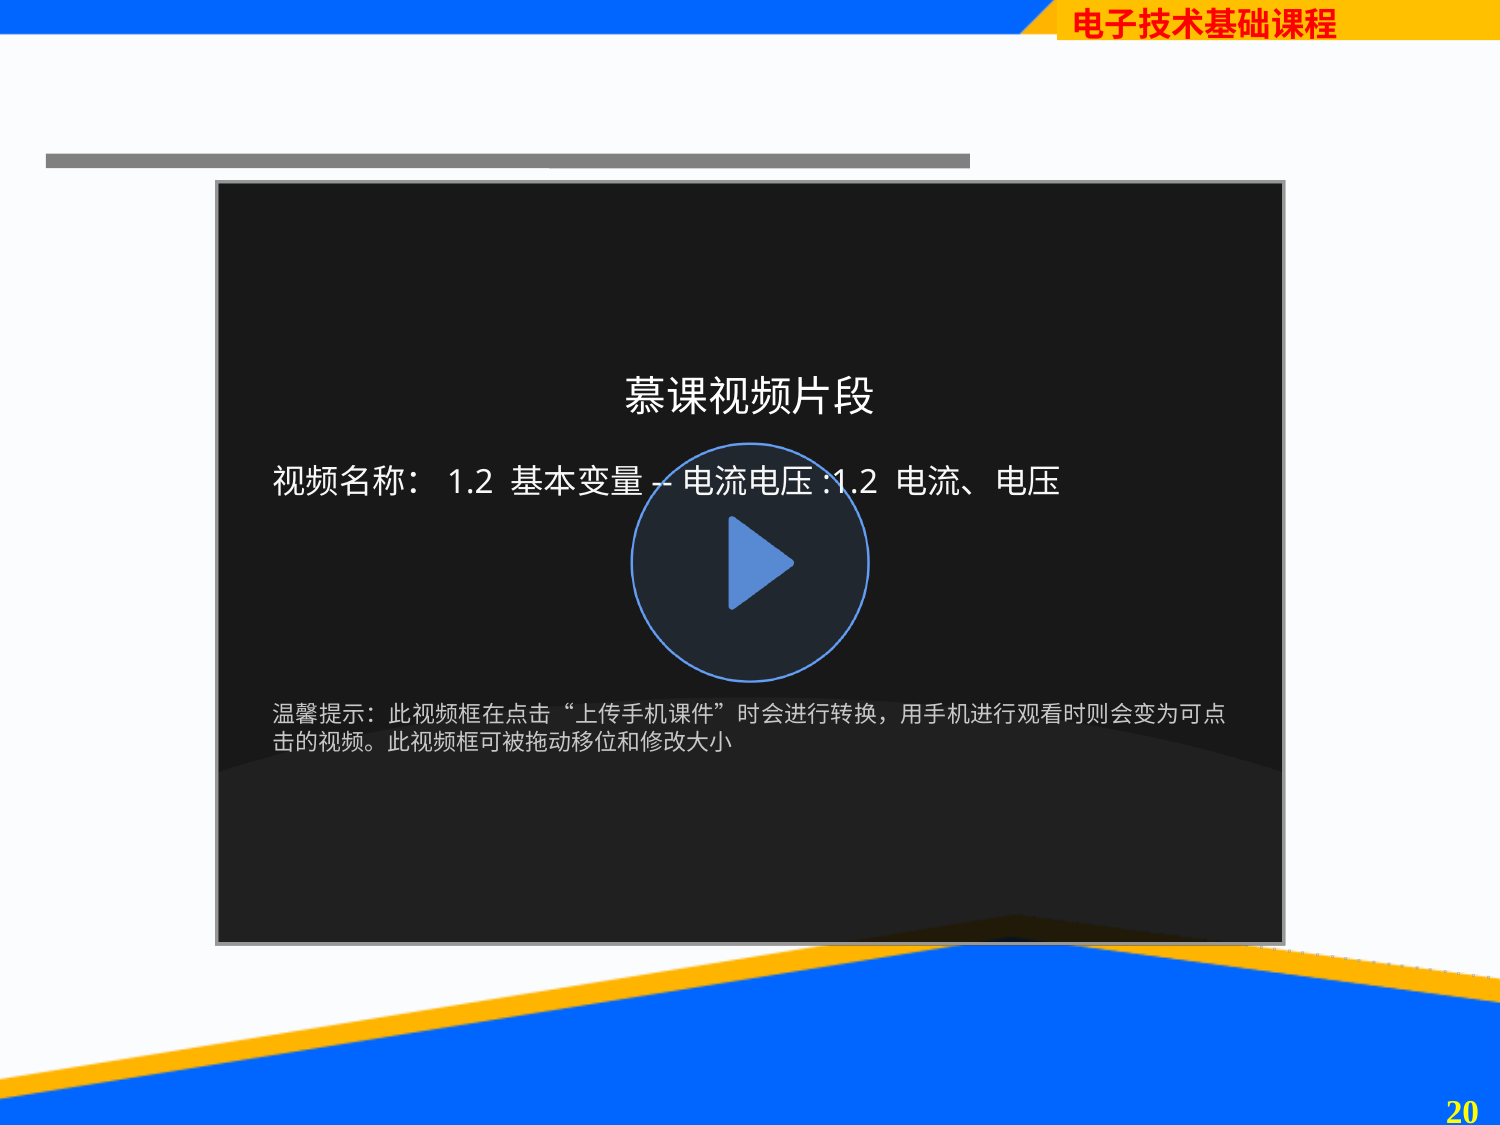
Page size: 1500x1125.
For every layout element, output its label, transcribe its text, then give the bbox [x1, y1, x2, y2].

slide_number 19 [1399, 1082, 1495, 1125]
picture [0, 0, 1500, 1125]
text_box 慕课视频片段 视频名称：1.2 基本变量--电流电压:1.2 电流、电压 温馨提示：此视频框在点击“上传手机课件”时会进行转换，用手机进行观看时则会变为可点击的视频。此视频框可被拖动移位和修改大小 [212, 178, 1288, 947]
